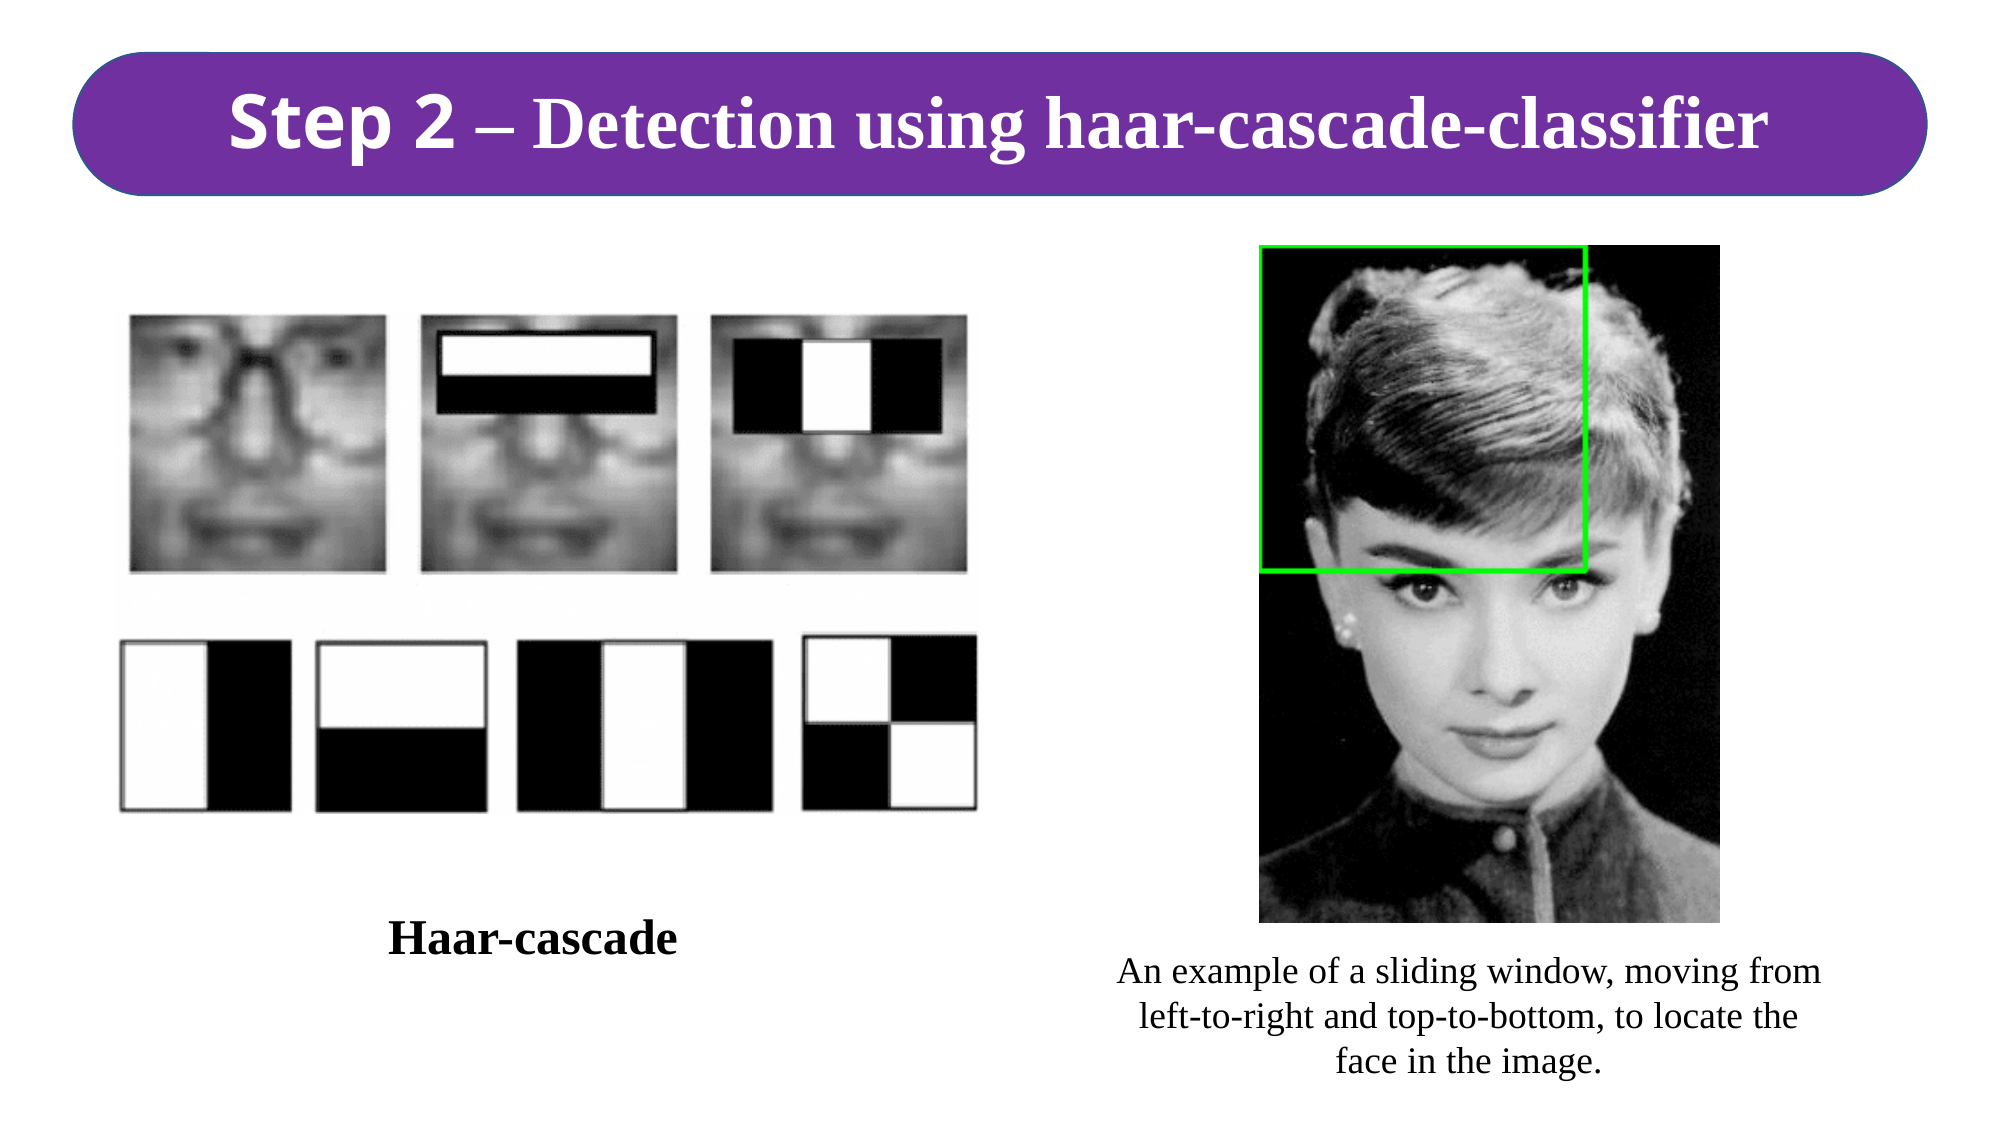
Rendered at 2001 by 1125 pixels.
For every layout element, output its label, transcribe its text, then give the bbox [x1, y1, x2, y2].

picture [1259, 245, 1720, 923]
text_box Haar-cascade [227, 896, 839, 972]
text_box An example of a sliding window, moving from left-to-right and top-to-bottom, to locate the face in the image. [1091, 938, 1847, 1089]
picture [113, 311, 980, 814]
text_box Step 2 – Detection using haar-cascade-classifier [72, 51, 1928, 197]
